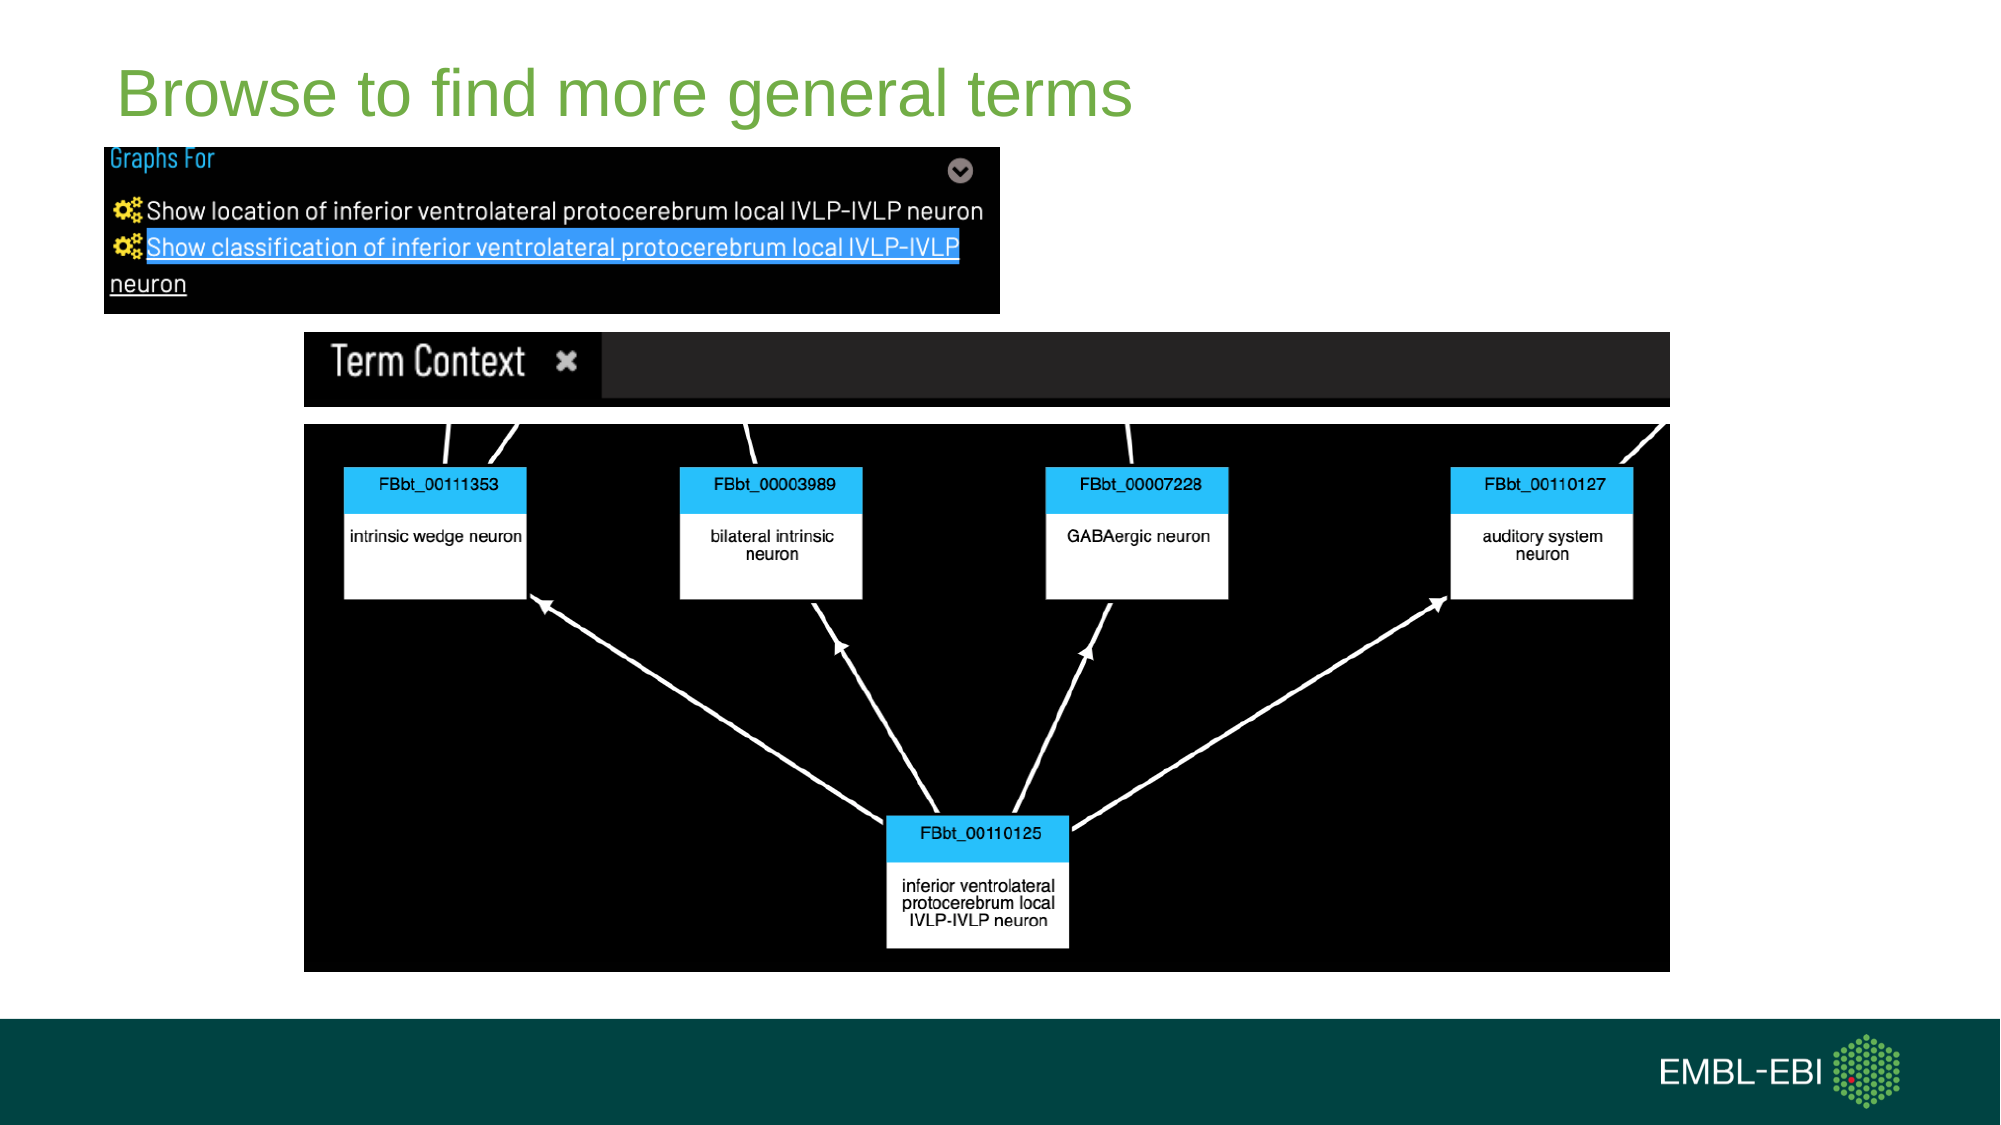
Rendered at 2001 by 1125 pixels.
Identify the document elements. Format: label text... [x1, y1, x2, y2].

title Browse to find more general terms [116, 50, 1900, 175]
picture [303, 424, 1670, 972]
picture [103, 146, 1001, 315]
picture [1661, 1034, 1900, 1109]
picture [303, 331, 1670, 407]
